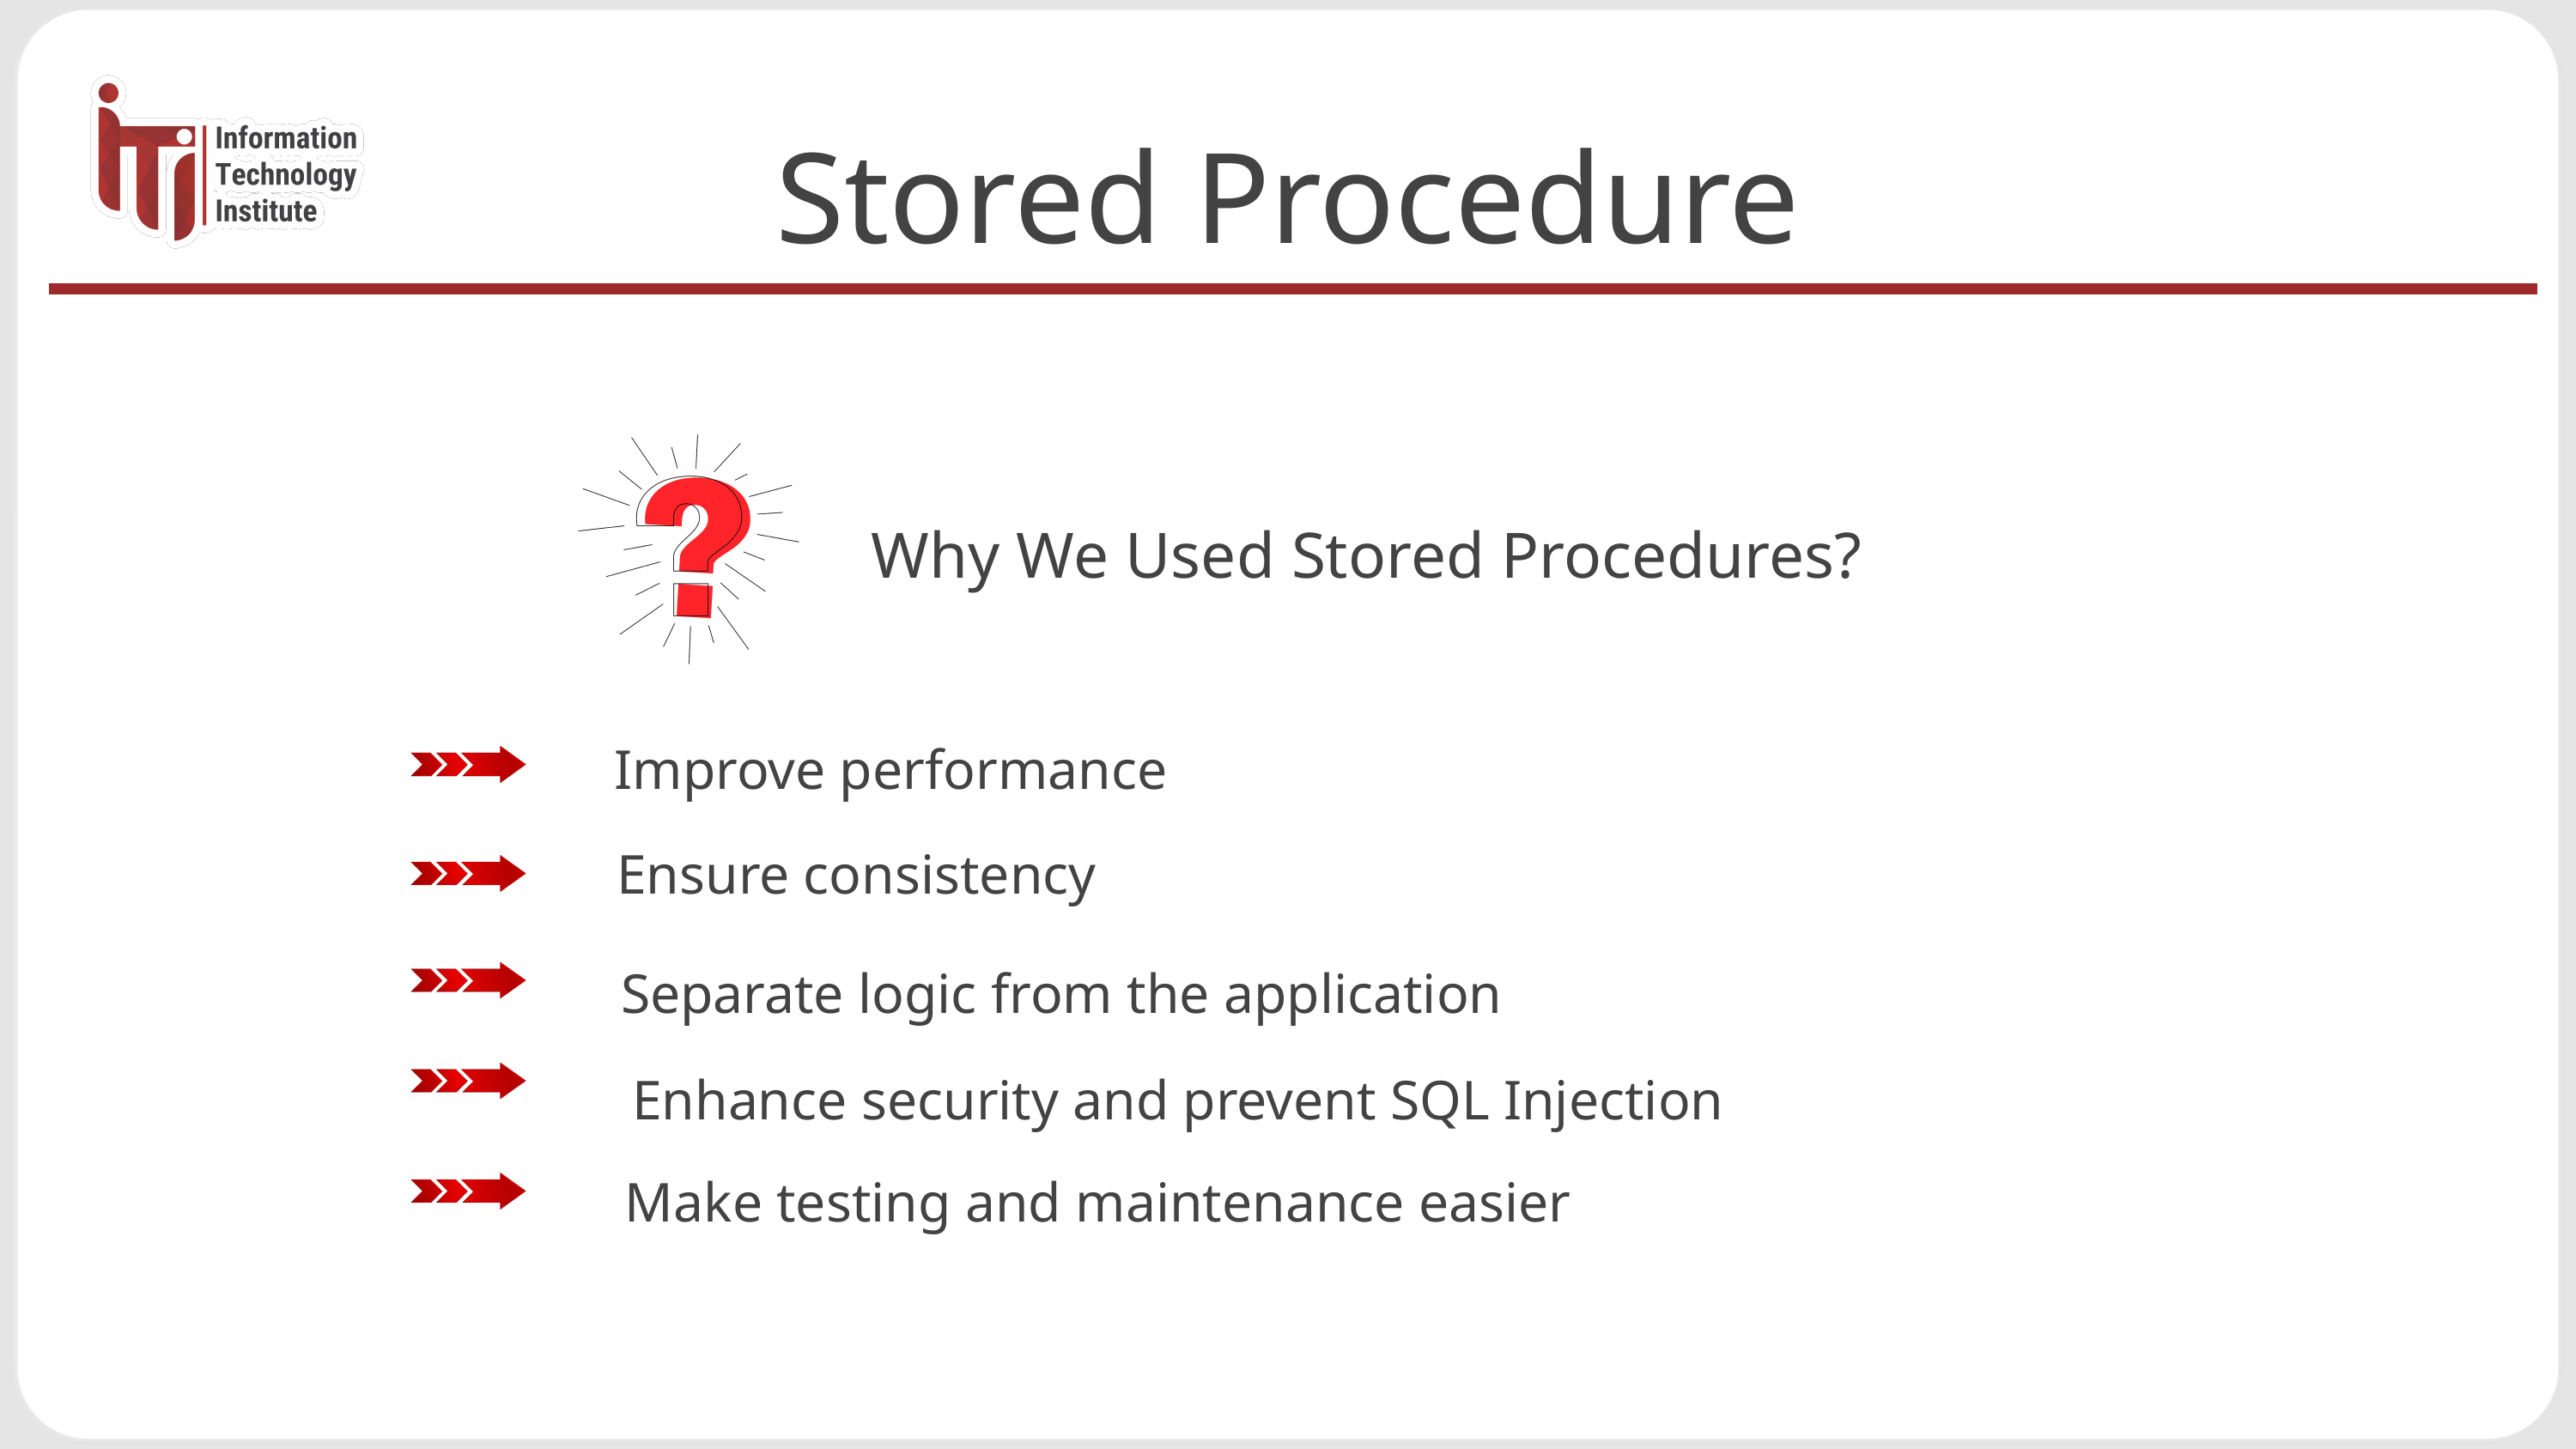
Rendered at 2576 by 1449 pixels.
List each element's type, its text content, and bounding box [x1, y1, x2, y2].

picture [396, 691, 541, 1264]
text_box Make testing and maintenance easier [545, 1119, 1668, 1264]
text_box Improve performance [562, 686, 1221, 830]
text_box Separate logic from the application [550, 952, 1574, 1016]
title Stored Procedure [88, 75, 2488, 283]
text_box Enhance security and prevent SQL Injection [550, 1016, 1807, 1161]
text_box [17, 9, 2559, 1439]
picture [562, 414, 823, 676]
text_box Ensure consistency [562, 827, 1152, 935]
text_box Why We Used Stored Procedures? [826, 476, 1947, 621]
picture [85, 75, 370, 249]
